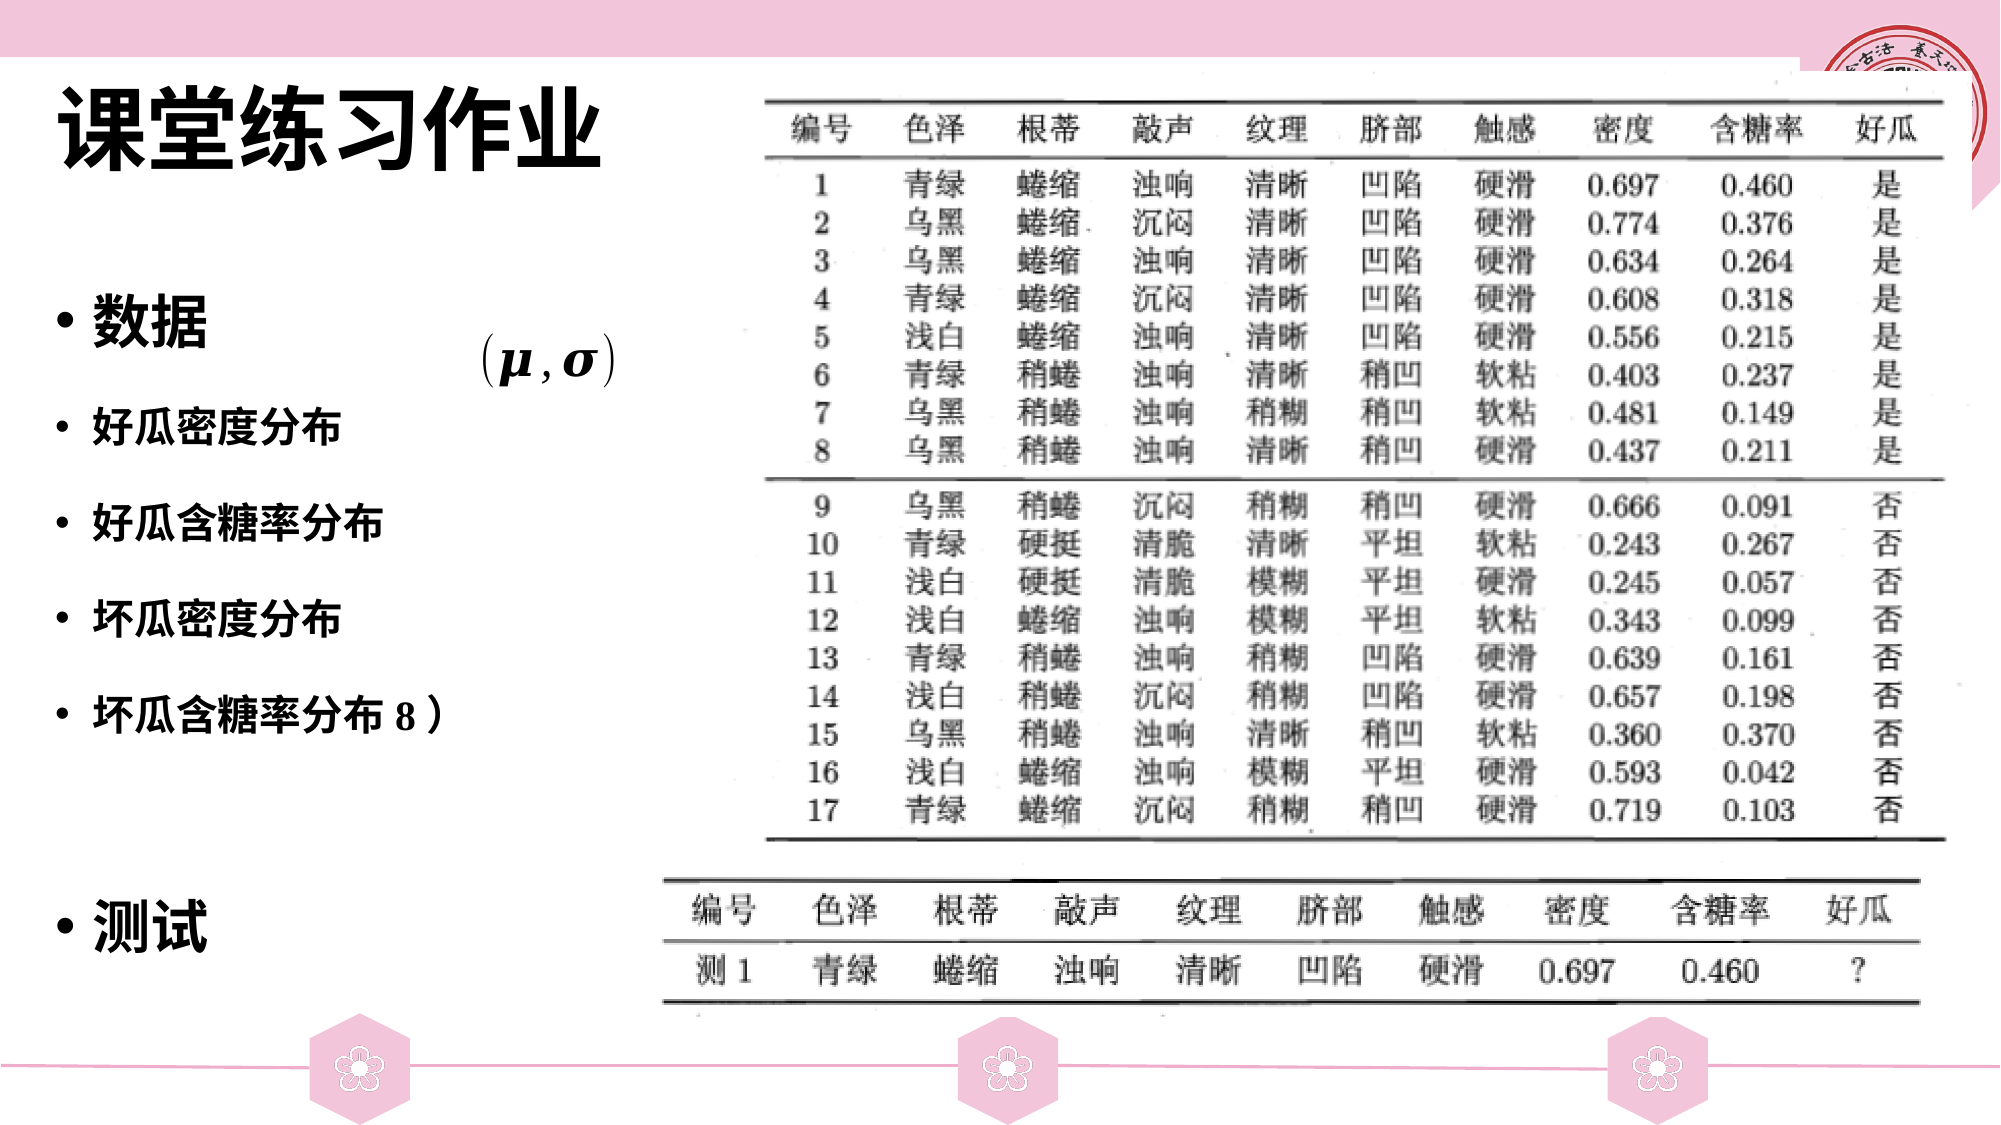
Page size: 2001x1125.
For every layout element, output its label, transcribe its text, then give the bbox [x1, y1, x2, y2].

picture [1629, 1043, 1685, 1093]
picture [619, 23, 1989, 1017]
picture [331, 1043, 387, 1093]
title 课堂练习作业 [40, 25, 1766, 243]
picture [979, 1043, 1035, 1093]
